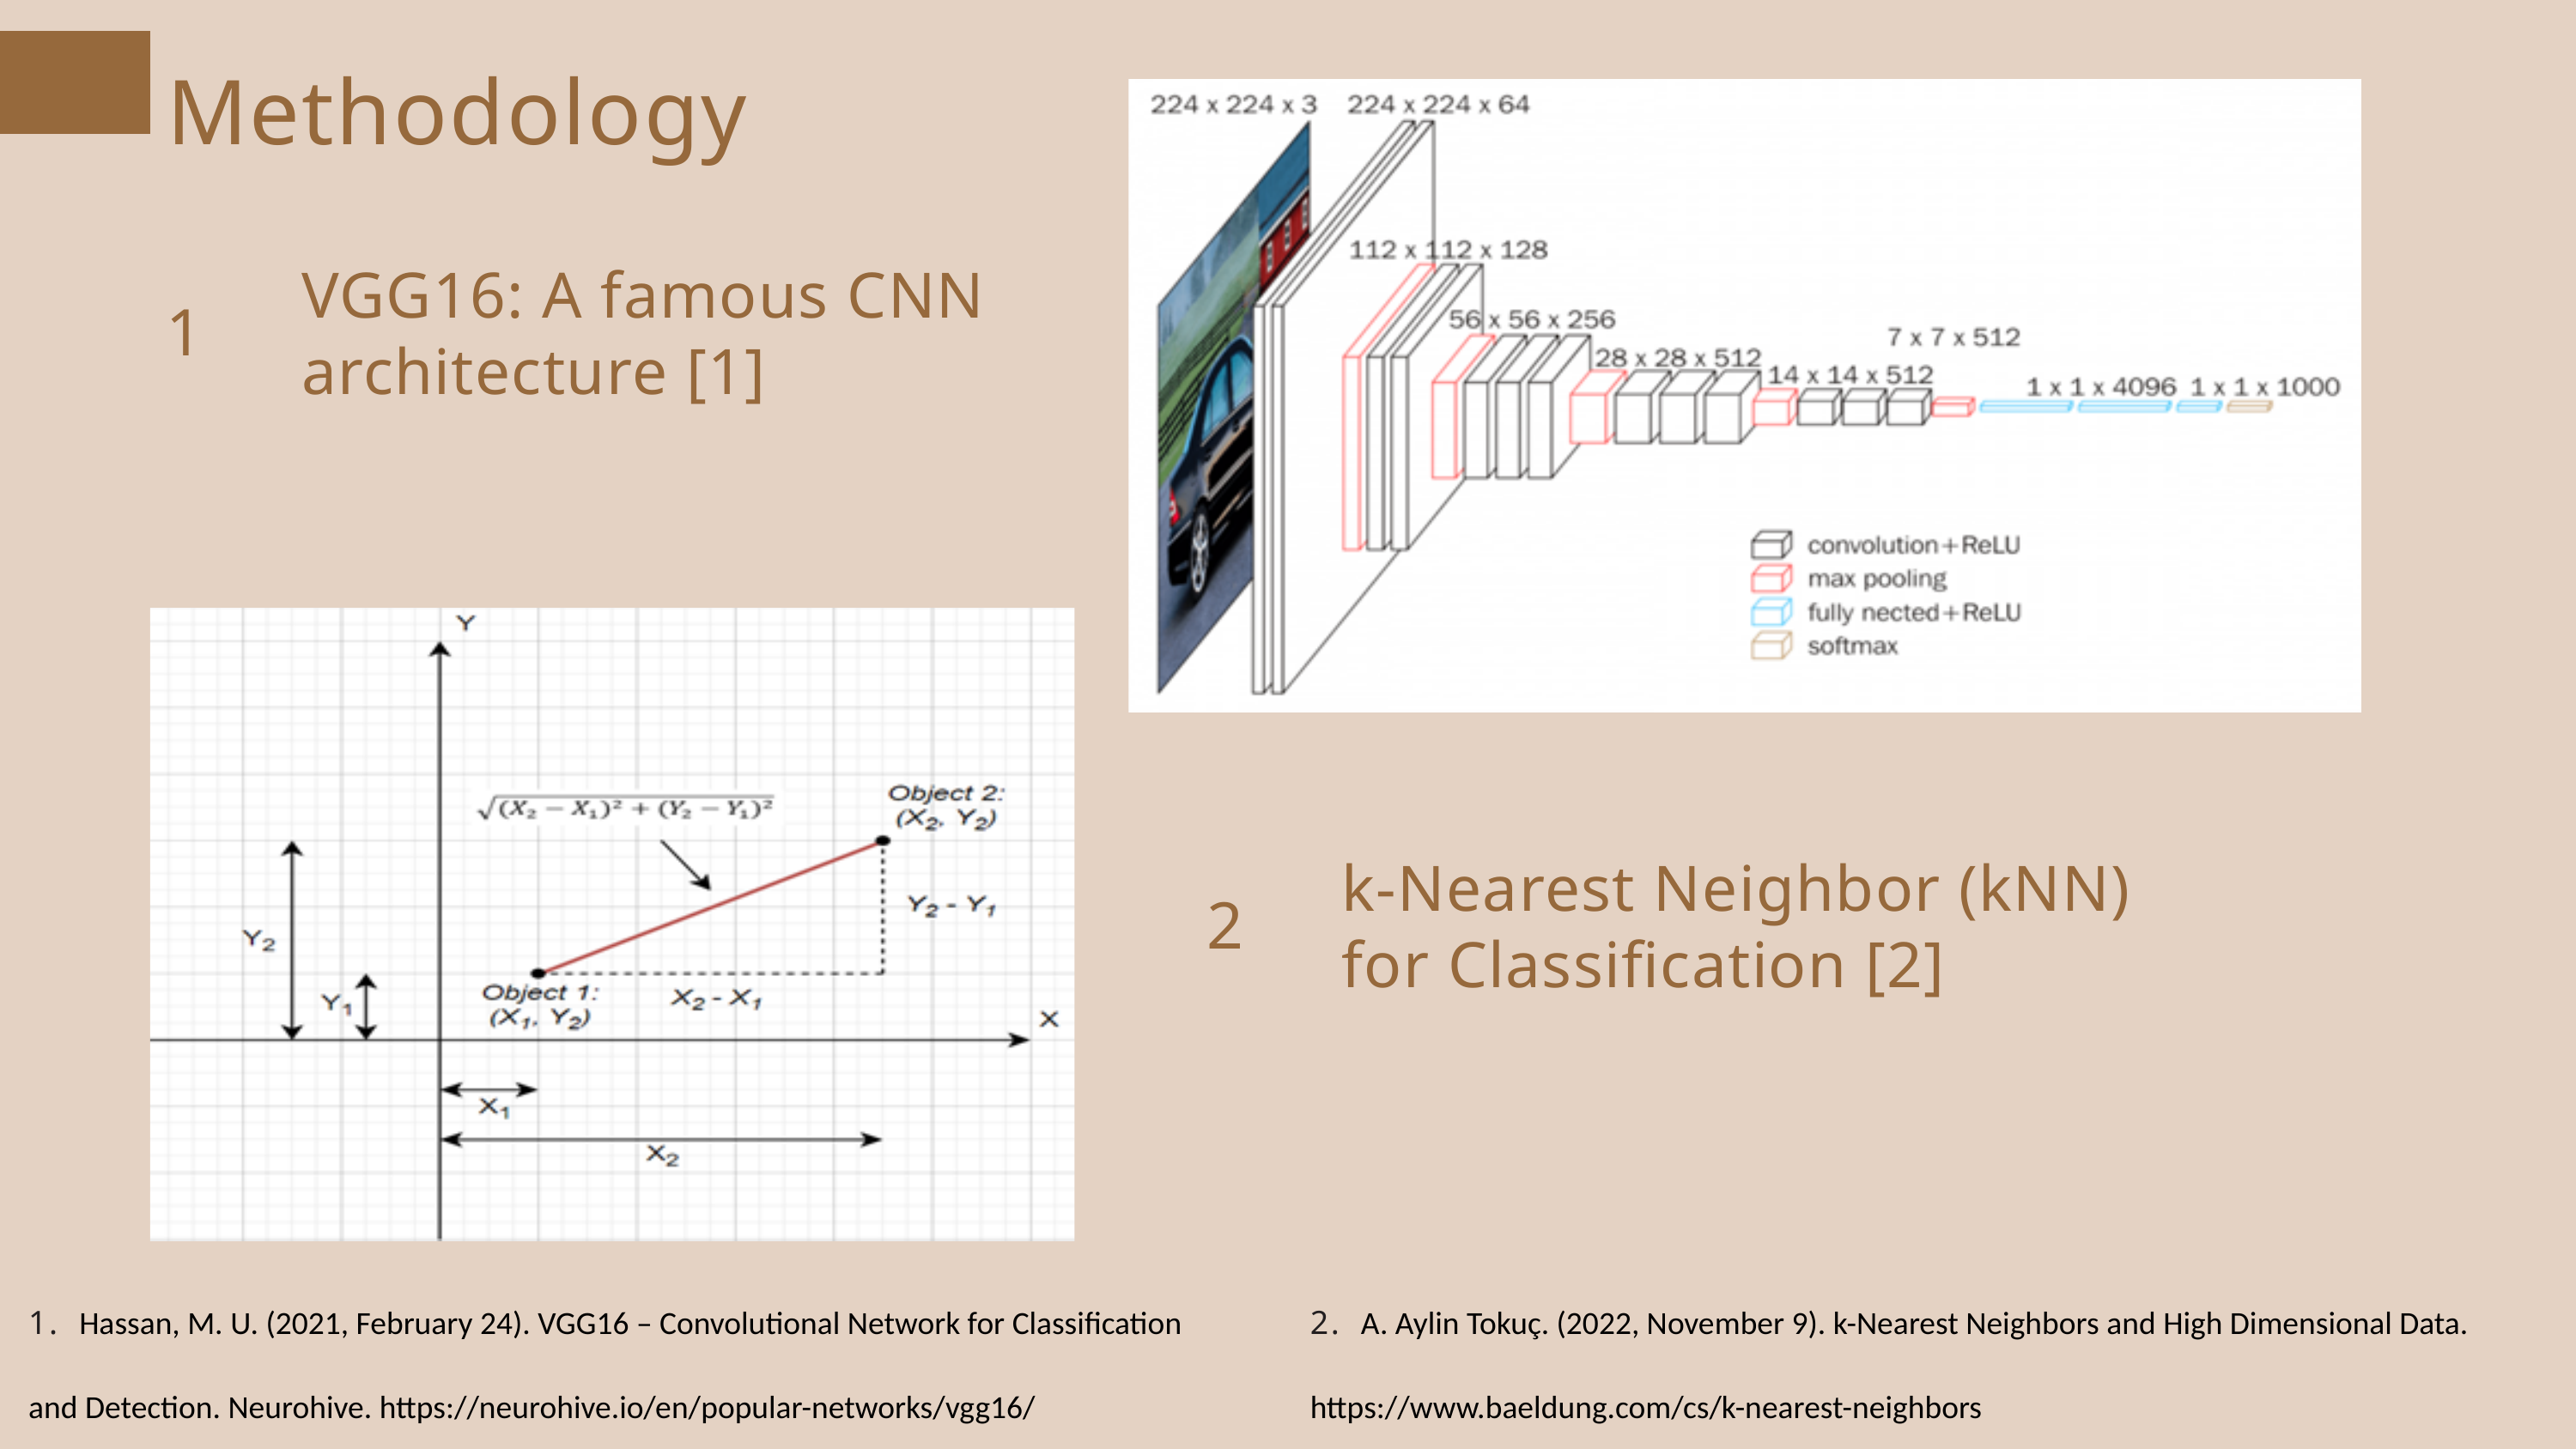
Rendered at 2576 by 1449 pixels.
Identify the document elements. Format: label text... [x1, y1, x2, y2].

text_box [1128, 79, 2361, 713]
text_box [149, 608, 1075, 1241]
text_box VGG16: A famous CNN architecture [1] [301, 253, 1009, 407]
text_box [0, 31, 151, 135]
text_box 2 [1206, 883, 1310, 962]
text_box Methodology [167, 31, 1074, 162]
text_box 1 [167, 290, 270, 369]
text_box 1. Hassan, M. U. (2021, February 24). VGG16 – Convolutional Network for Classification and Detection. Neurohive. https://neurohive.io/en/popular-networks/vgg16/ [28, 1270, 1207, 1425]
text_box 2. A. Aylin Tokuç. (2022, November 9). k-Nearest Neighbors and High Dimensional Data. https://www.baeldung.com/cs/k-nearest-neighbors [1309, 1270, 2489, 1425]
text_box k-Nearest Neighbor (kNN) for Classification [2] [1341, 847, 2213, 1001]
